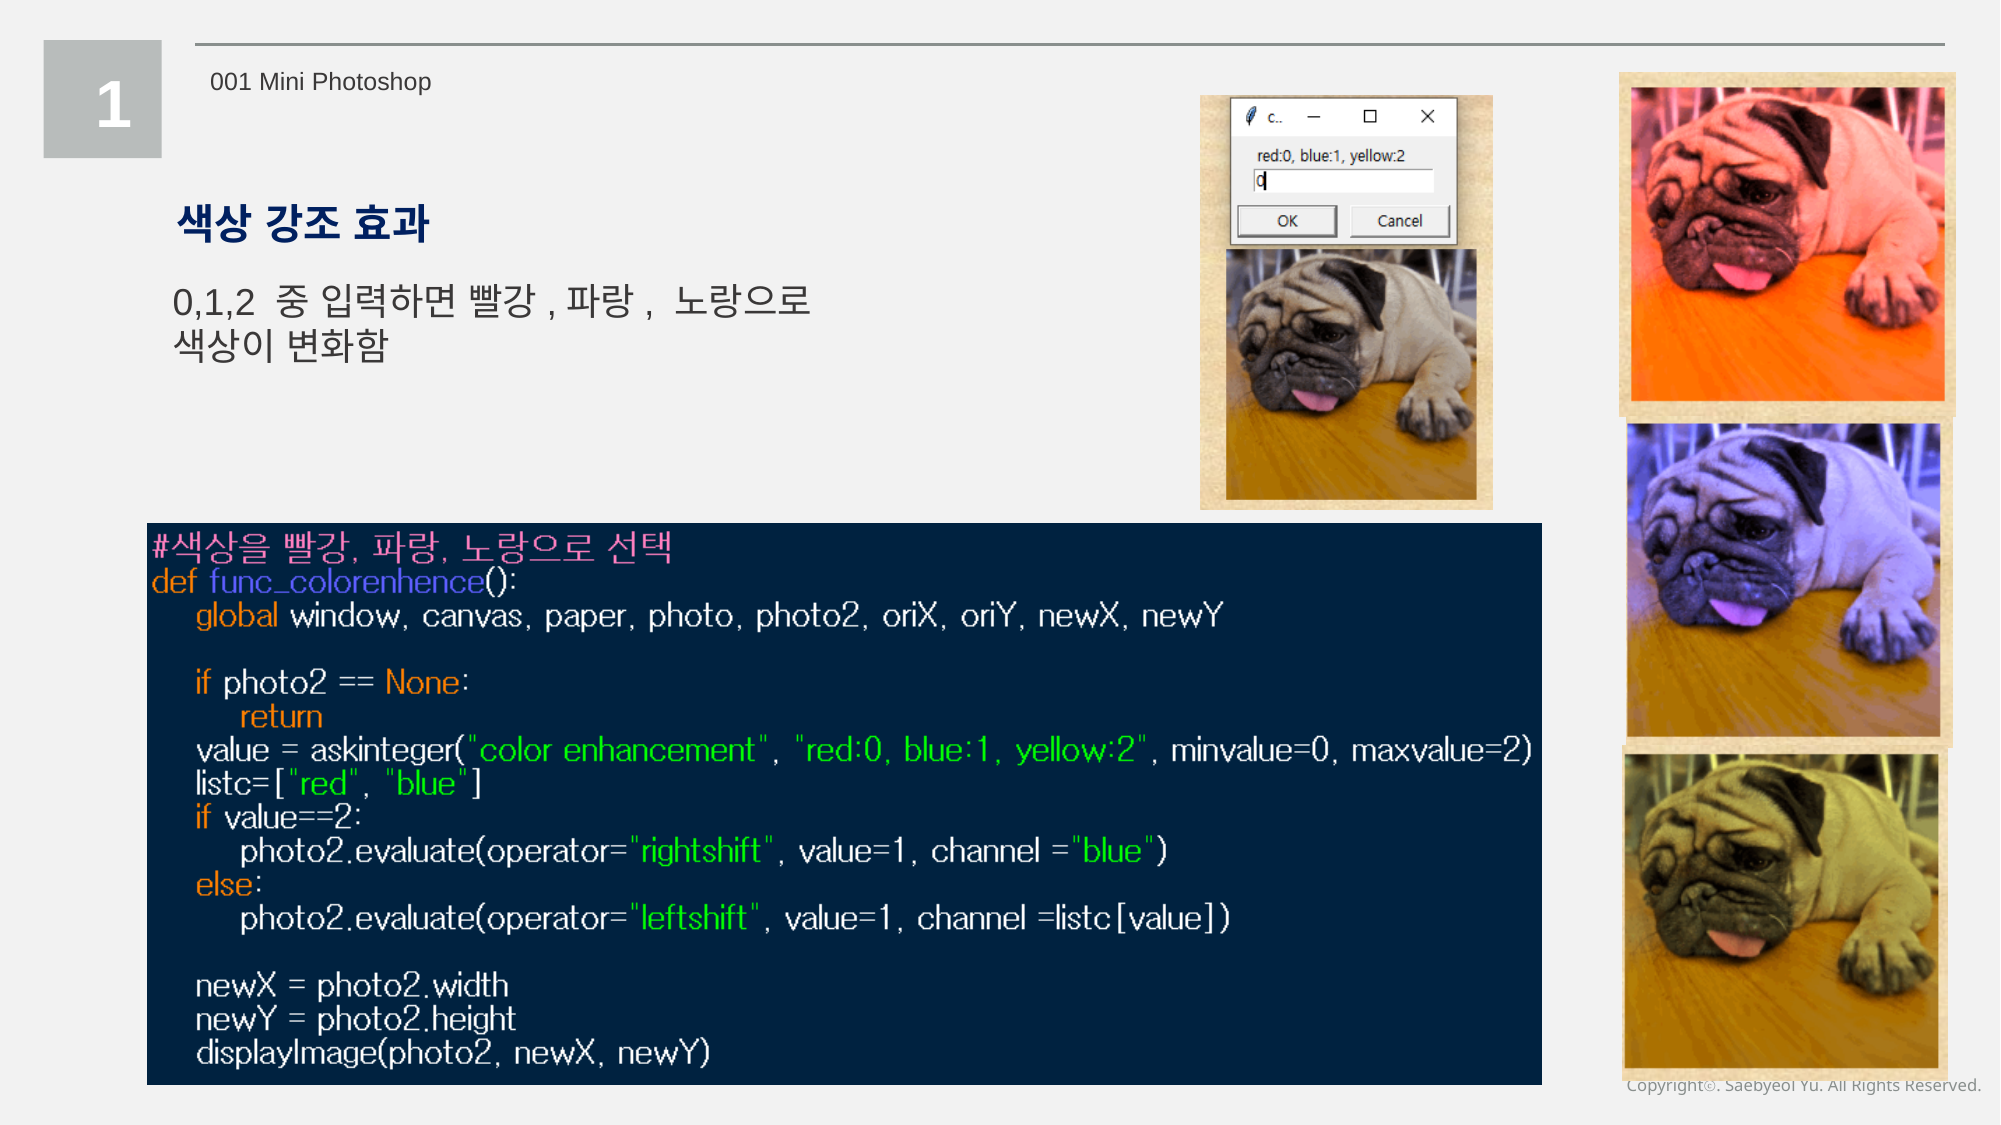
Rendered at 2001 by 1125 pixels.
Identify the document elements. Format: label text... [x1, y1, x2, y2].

text_box [42, 39, 163, 159]
picture [1199, 95, 1493, 510]
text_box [194, 57, 448, 167]
text_box 0,1,2 중 입력하면 빨강,파랑, 노랑으로 색상이 변화함 [157, 270, 858, 376]
picture [1619, 72, 1956, 1081]
text_box 1 [80, 52, 123, 148]
picture [147, 523, 1542, 1085]
text_box 색상 강조 효과 [161, 190, 1058, 256]
